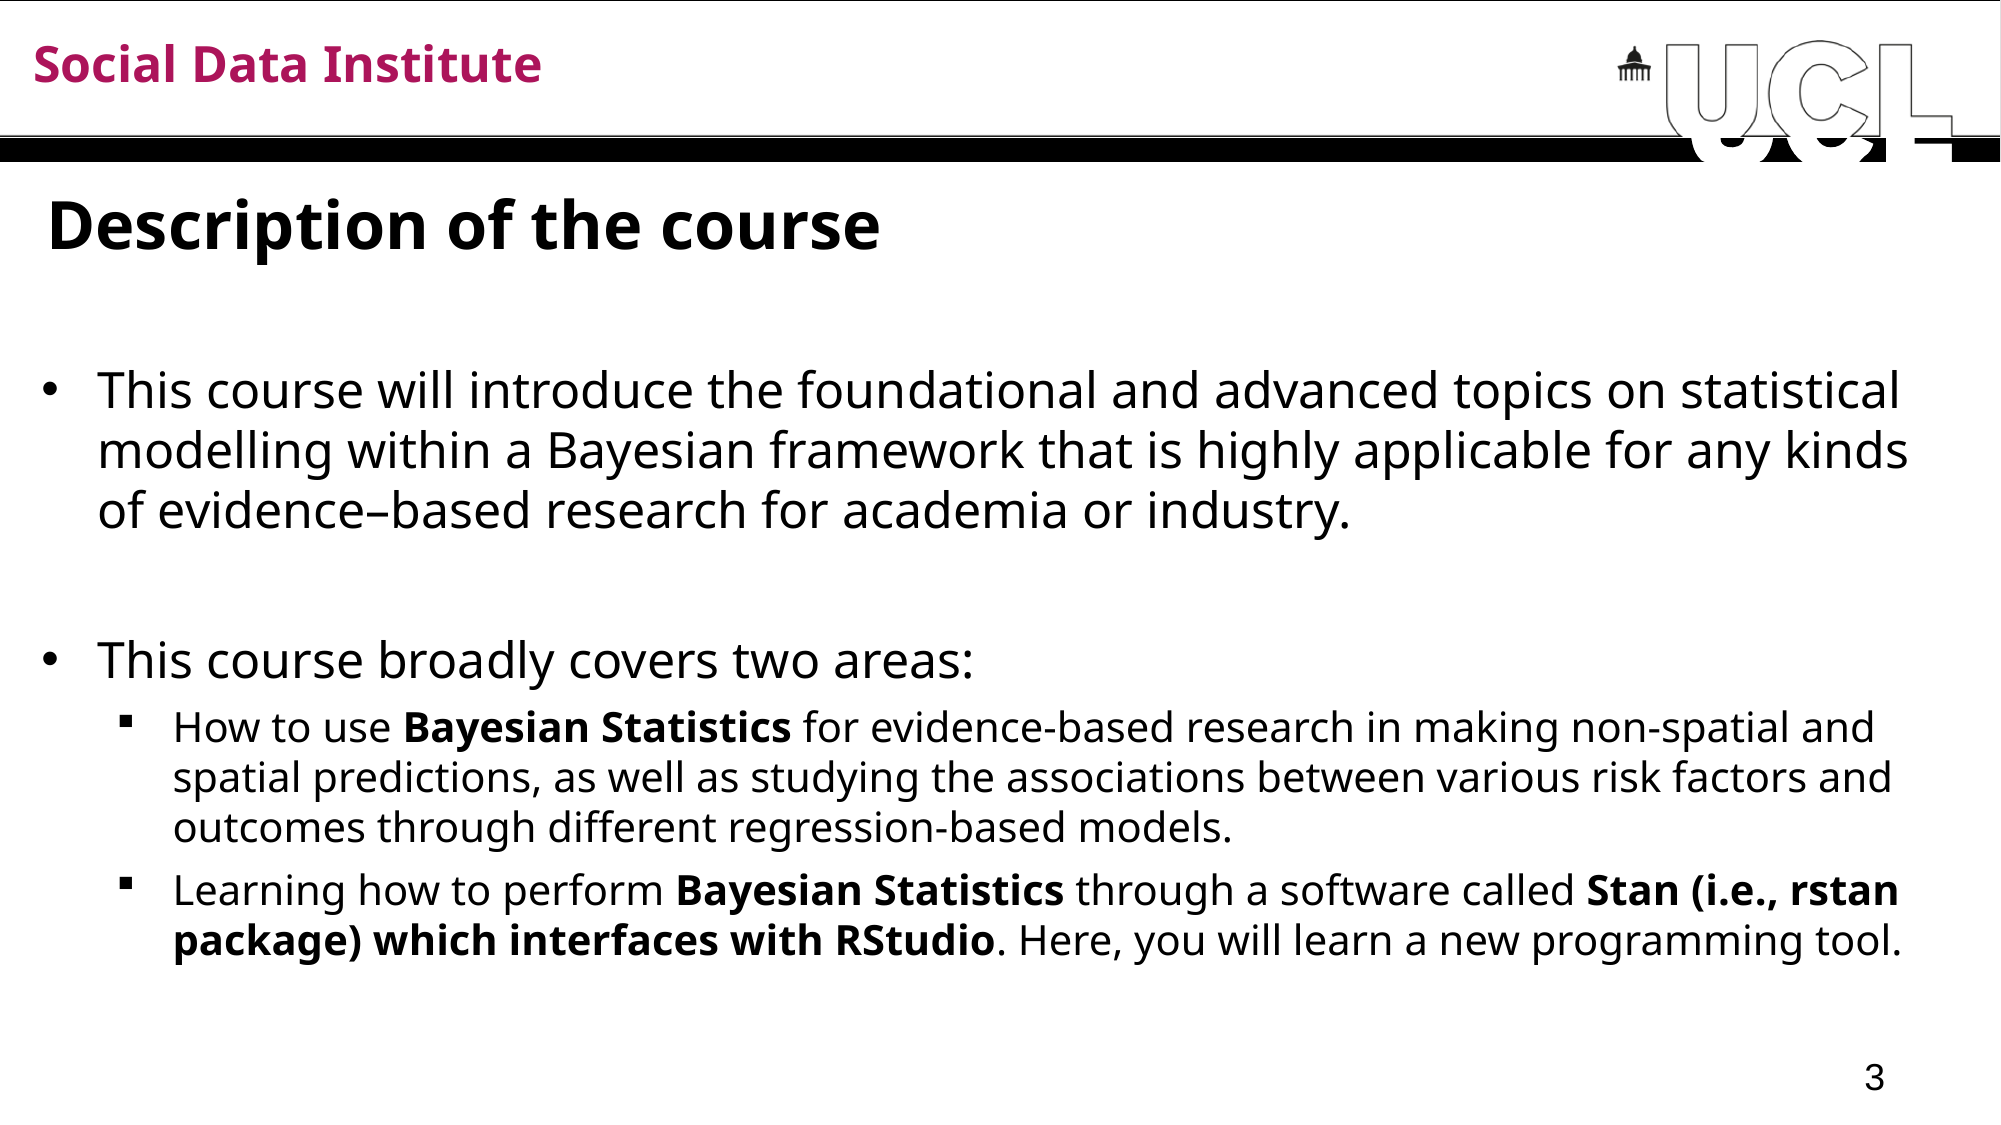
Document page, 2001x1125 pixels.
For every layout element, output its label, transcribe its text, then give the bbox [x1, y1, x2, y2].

text_box Description of the course [31, 184, 900, 272]
text_box 3 [1849, 1045, 1939, 1070]
picture [0, 1, 2000, 138]
text_box This course will introduce the foundational and advanced topics on statistical modelling within a Bayesian framework that is highly applicable for any kinds of evidence–based research for academia or industry. This course broadly covers two areas: How to use Bayesian Statistics for evidence-based research in making non-spatial and spatial predictions, as well as studying the associations between various risk factors and outcomes through different regression-based models. Learning how to perform Bayesian Statistics through a software called Stan (i.e., rstan package) which interfaces with RStudio. Here, you will learn a new programming tool. [26, 351, 1947, 972]
